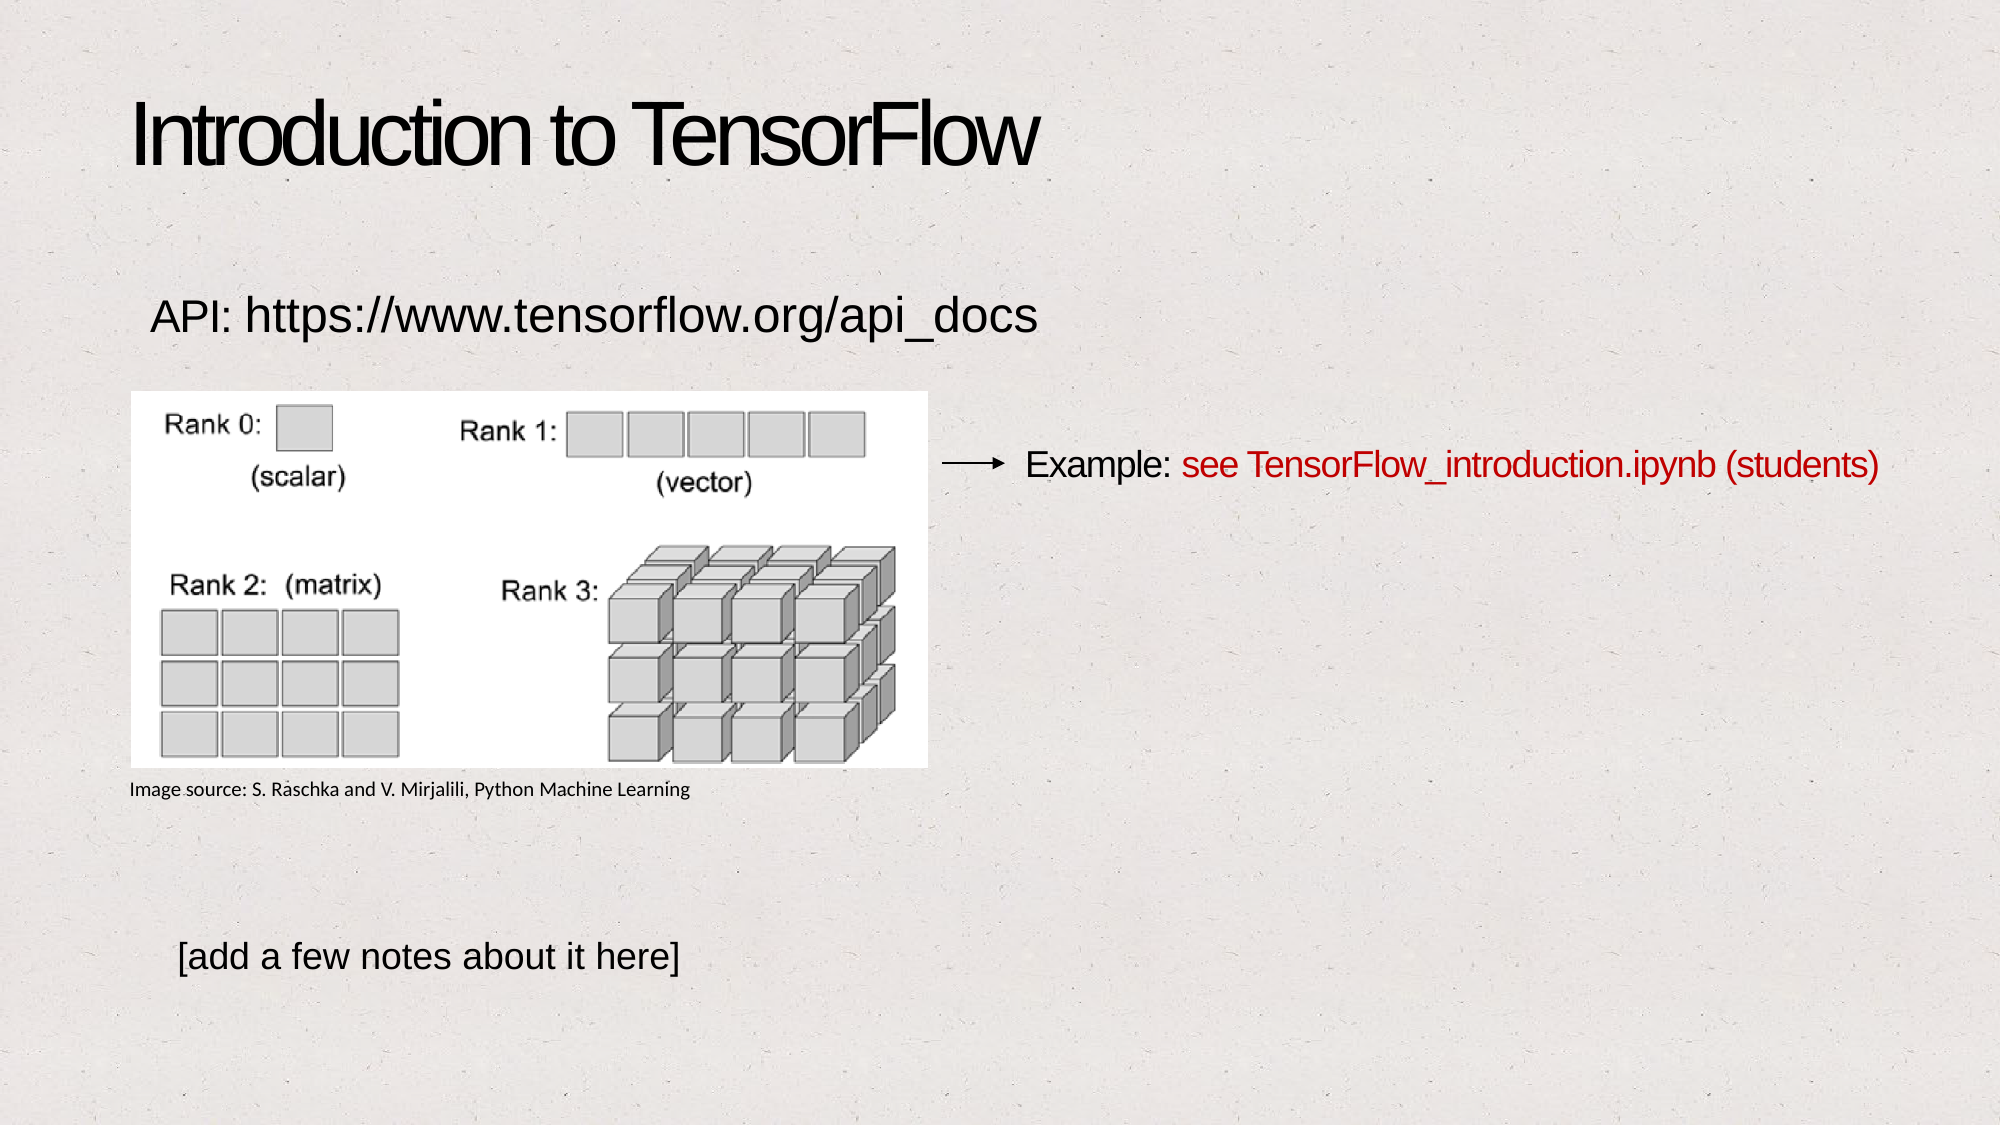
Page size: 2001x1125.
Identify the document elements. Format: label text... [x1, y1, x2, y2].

text_box API: https://www.tensorflow.org/api_docs [148, 280, 1862, 400]
text_box Image source: S. Raschka and V. Mirjalili, Python Machine Learning [114, 768, 928, 808]
text_box Example: see TensorFlow_introduction.ipynb (students) [1009, 432, 1895, 492]
picture [0, 0, 2000, 1125]
title Introduction to TensorFlow [126, 71, 1425, 262]
text_box [add a few notes about it here] [162, 924, 875, 985]
